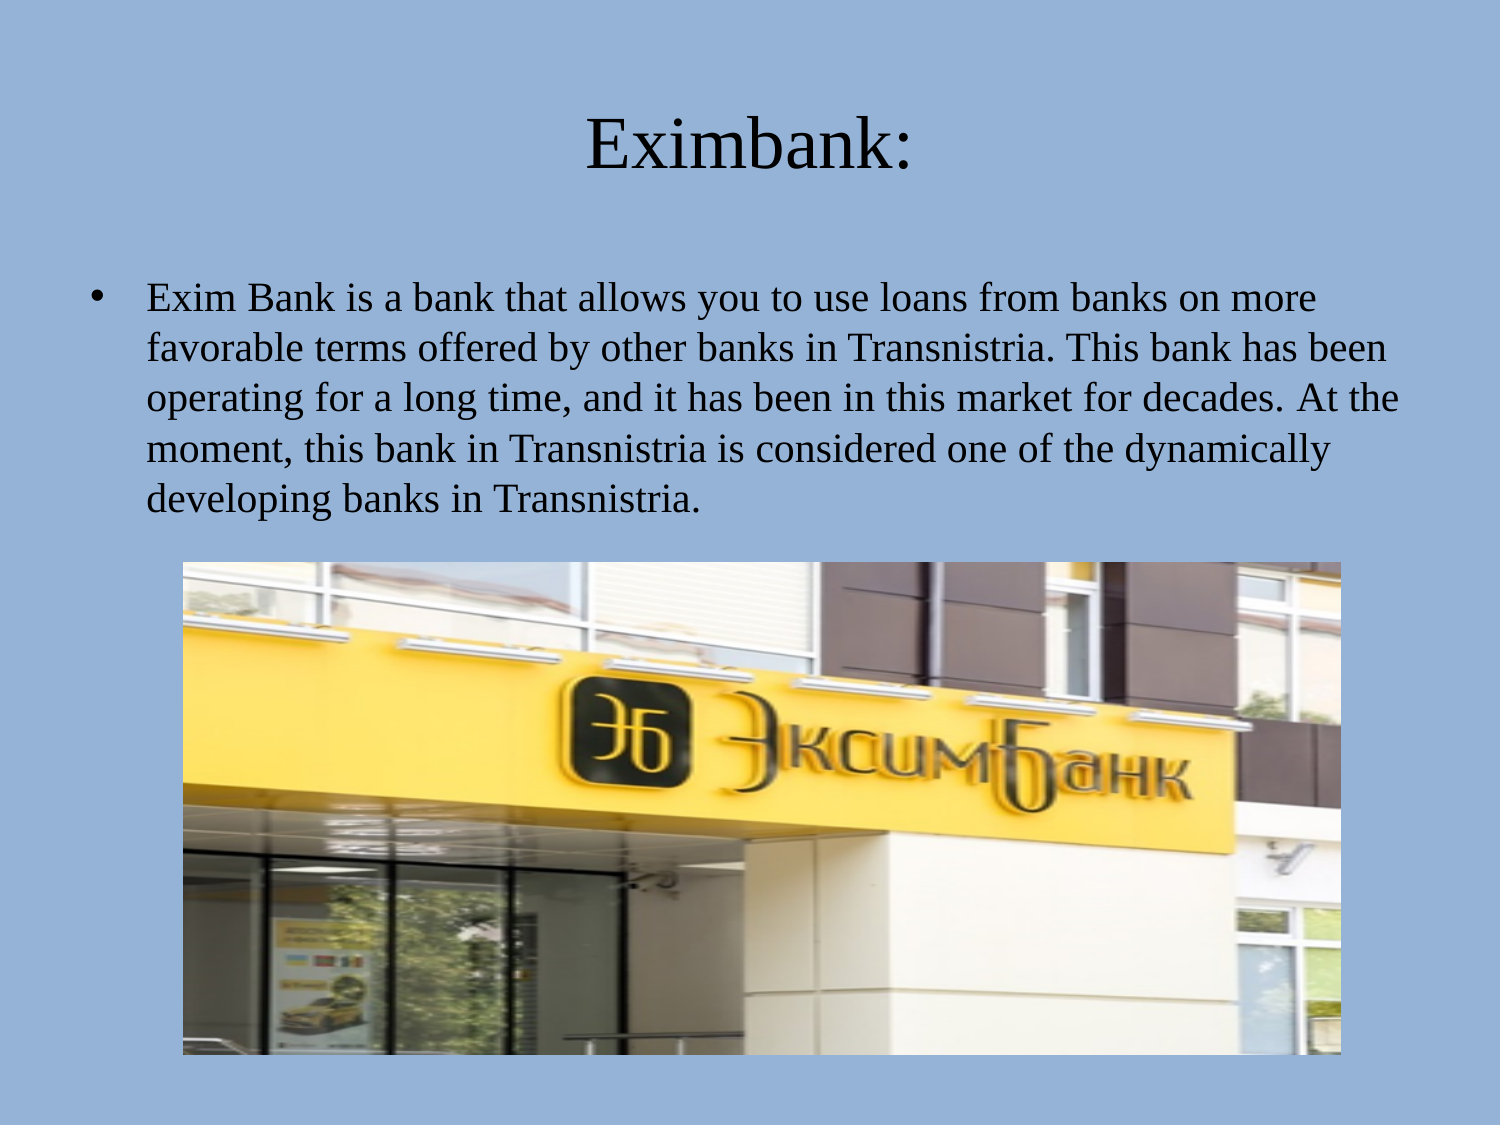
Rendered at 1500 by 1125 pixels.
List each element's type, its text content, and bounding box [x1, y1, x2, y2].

title Eximbank: [75, 45, 1425, 233]
list Exim Bank is a bank that allows you to use loans from banks on more favorable terms offered by other banks in Transnistria. This bank has been operating for a long time, and it has been in this market for decades. At the moment, this bank in Transnistria is considered one of the dynamically developing banks in Transnistria. [75, 262, 1425, 1005]
picture [182, 562, 1341, 1055]
